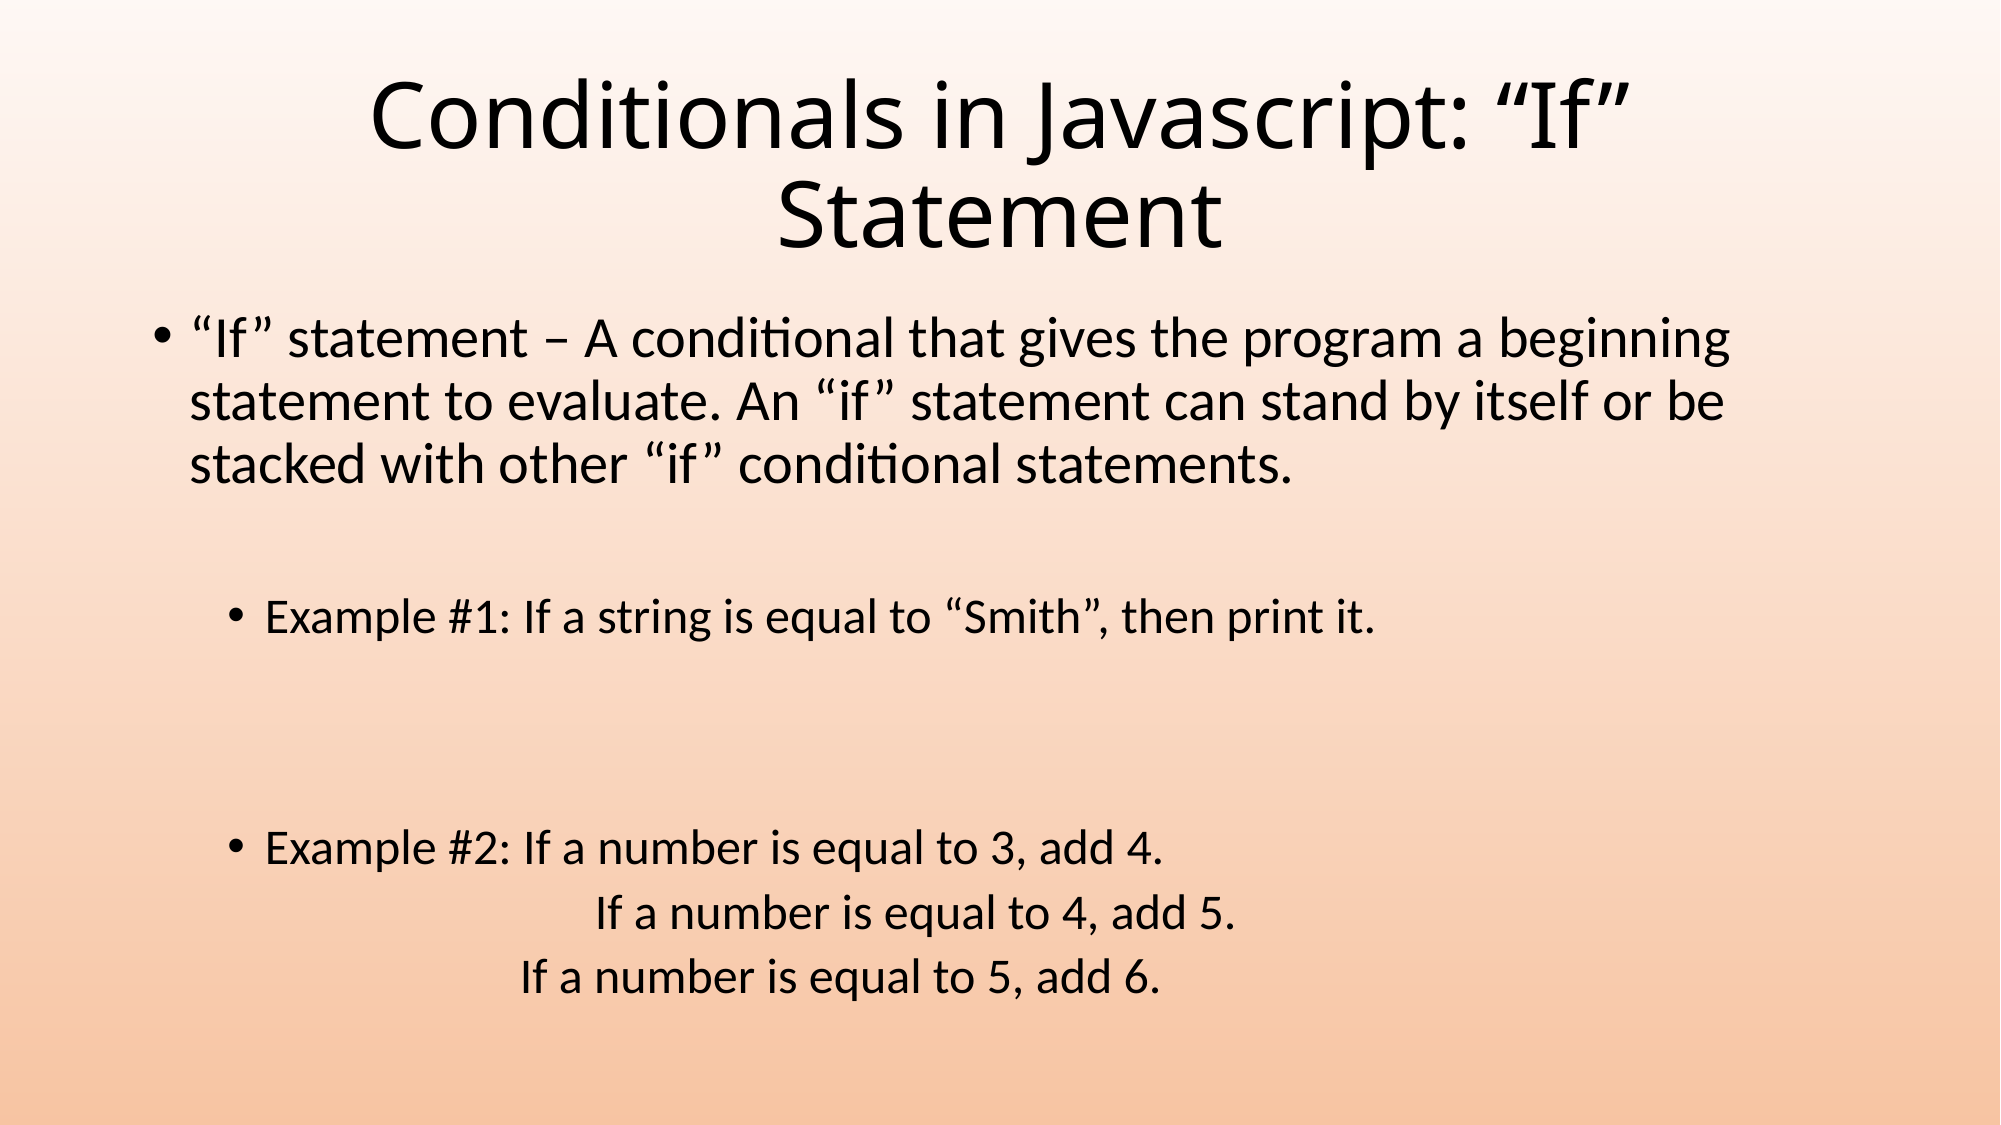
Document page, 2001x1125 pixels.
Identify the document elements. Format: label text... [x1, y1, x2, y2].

title Conditionals in Javascript: “If” Statement [137, 59, 1863, 278]
list “If” statement – A conditional that gives the program a beginning statement to evaluate. An “if” statement can stand by itself or be stacked with other “if” conditional statements. Example #1: If a string is equal to “Smith”, then print it. Example #2: If a number is equal to 3, add 4. If a number is equal to 4, add 5. If a number is equal to 5, add 6. [137, 299, 1863, 1014]
